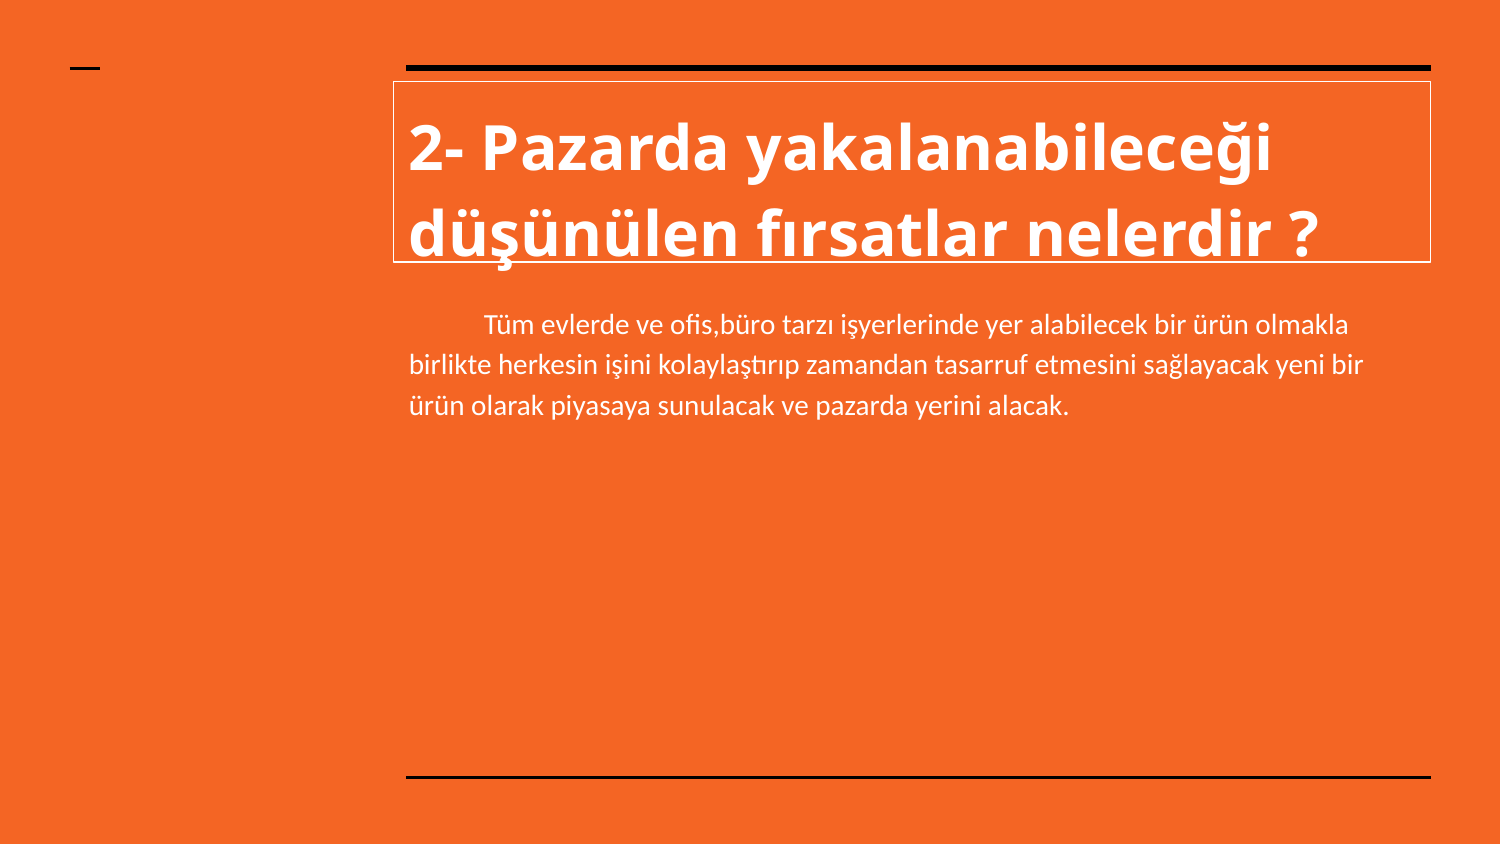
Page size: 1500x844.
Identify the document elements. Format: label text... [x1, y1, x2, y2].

list Tüm evlerde ve ofis,büro tarzı işyerlerinde yer alabilecek bir ürün olmakla birlikte herkesin işini kolaylaştırıp zamandan tasarruf etmesini sağlayacak yeni bir ürün olarak piyasaya sunulacak ve pazarda yerini alacak. [393, 285, 1431, 778]
title 2- Pazarda yakalanabileceği düşünülen fırsatlar nelerdir ? [393, 81, 1431, 263]
